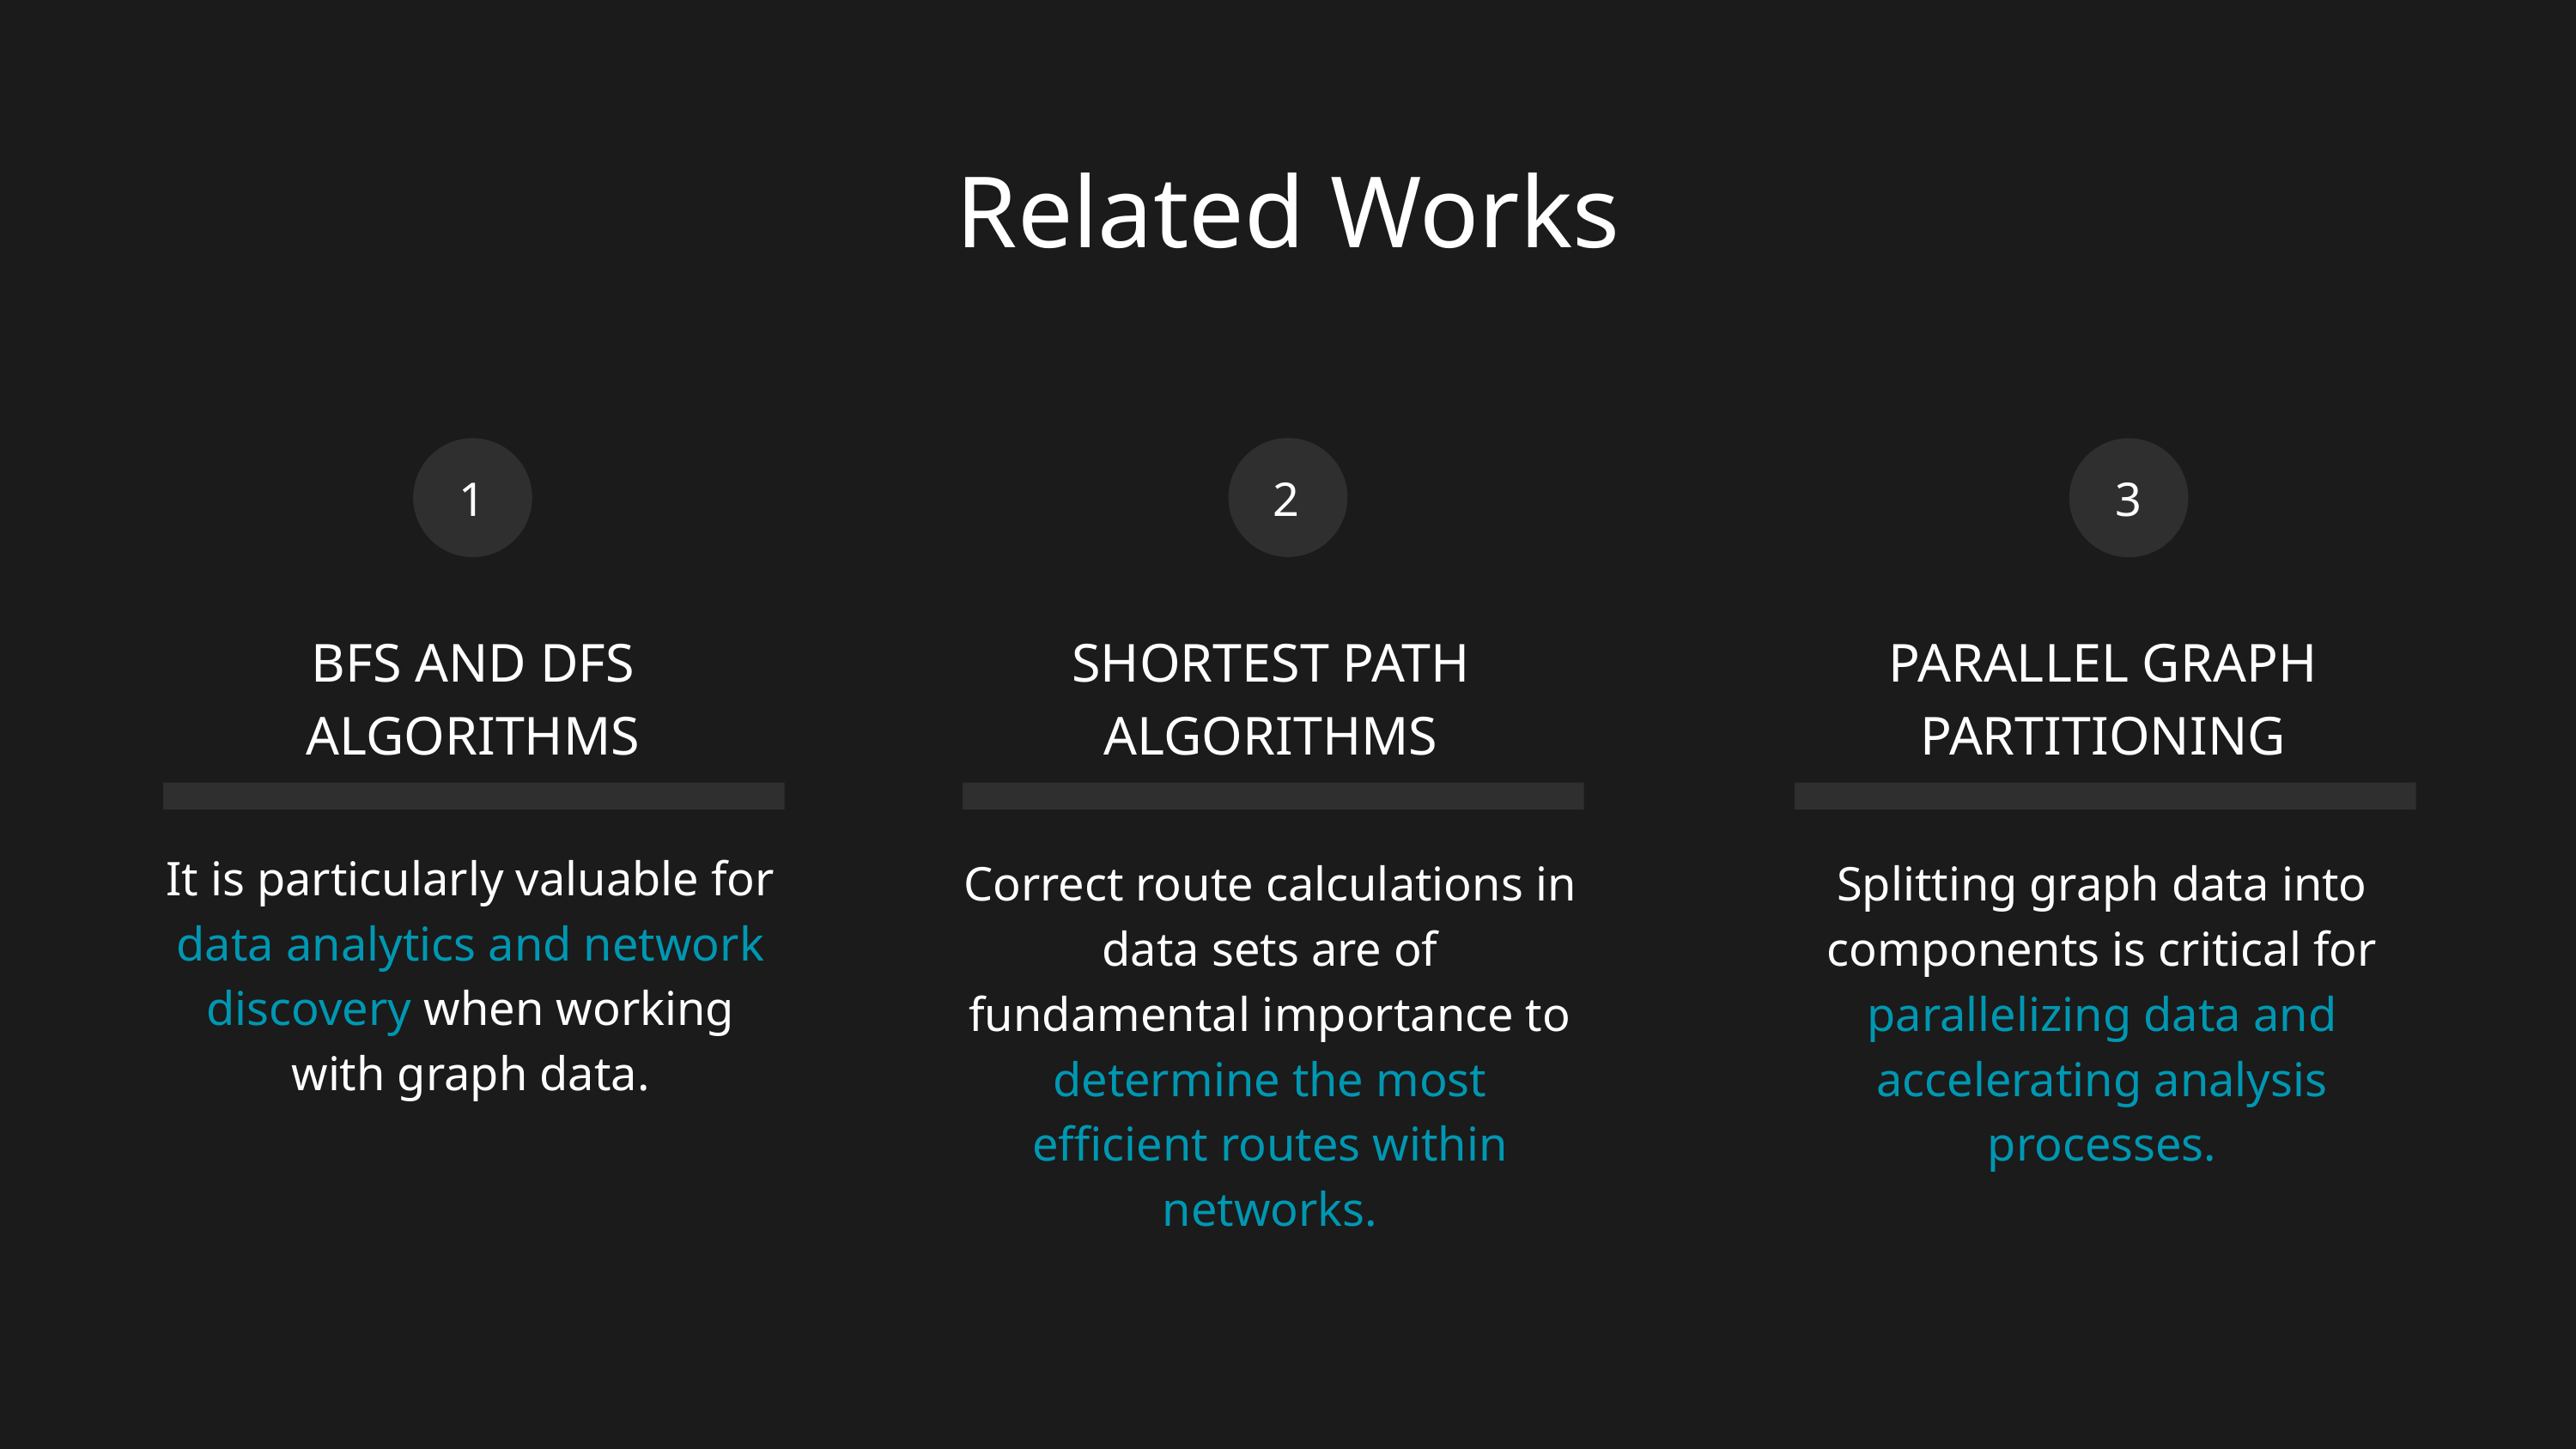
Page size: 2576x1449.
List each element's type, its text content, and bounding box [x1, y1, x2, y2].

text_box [2069, 438, 2189, 558]
text_box It is particularly valuable for data analytics and network discovery when working with graph data. [161, 840, 781, 1100]
text_box Correct route calculations in data sets are of fundamental importance to determine the most efficient routes within networks. [961, 845, 1580, 1236]
text_box PARALLEL GRAPH PARTITIONING [1794, 619, 2412, 766]
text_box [412, 438, 532, 558]
text_box Related Works [535, 130, 2041, 268]
text_box SHORTEST PATH ALGORITHMS [961, 619, 1581, 766]
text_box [1228, 437, 1348, 558]
text_box BFS AND DFS ALGORITHMS [163, 619, 782, 766]
text_box Splitting graph data into components is critical for parallelizing data and accelerating analysis processes. [1793, 845, 2412, 1171]
